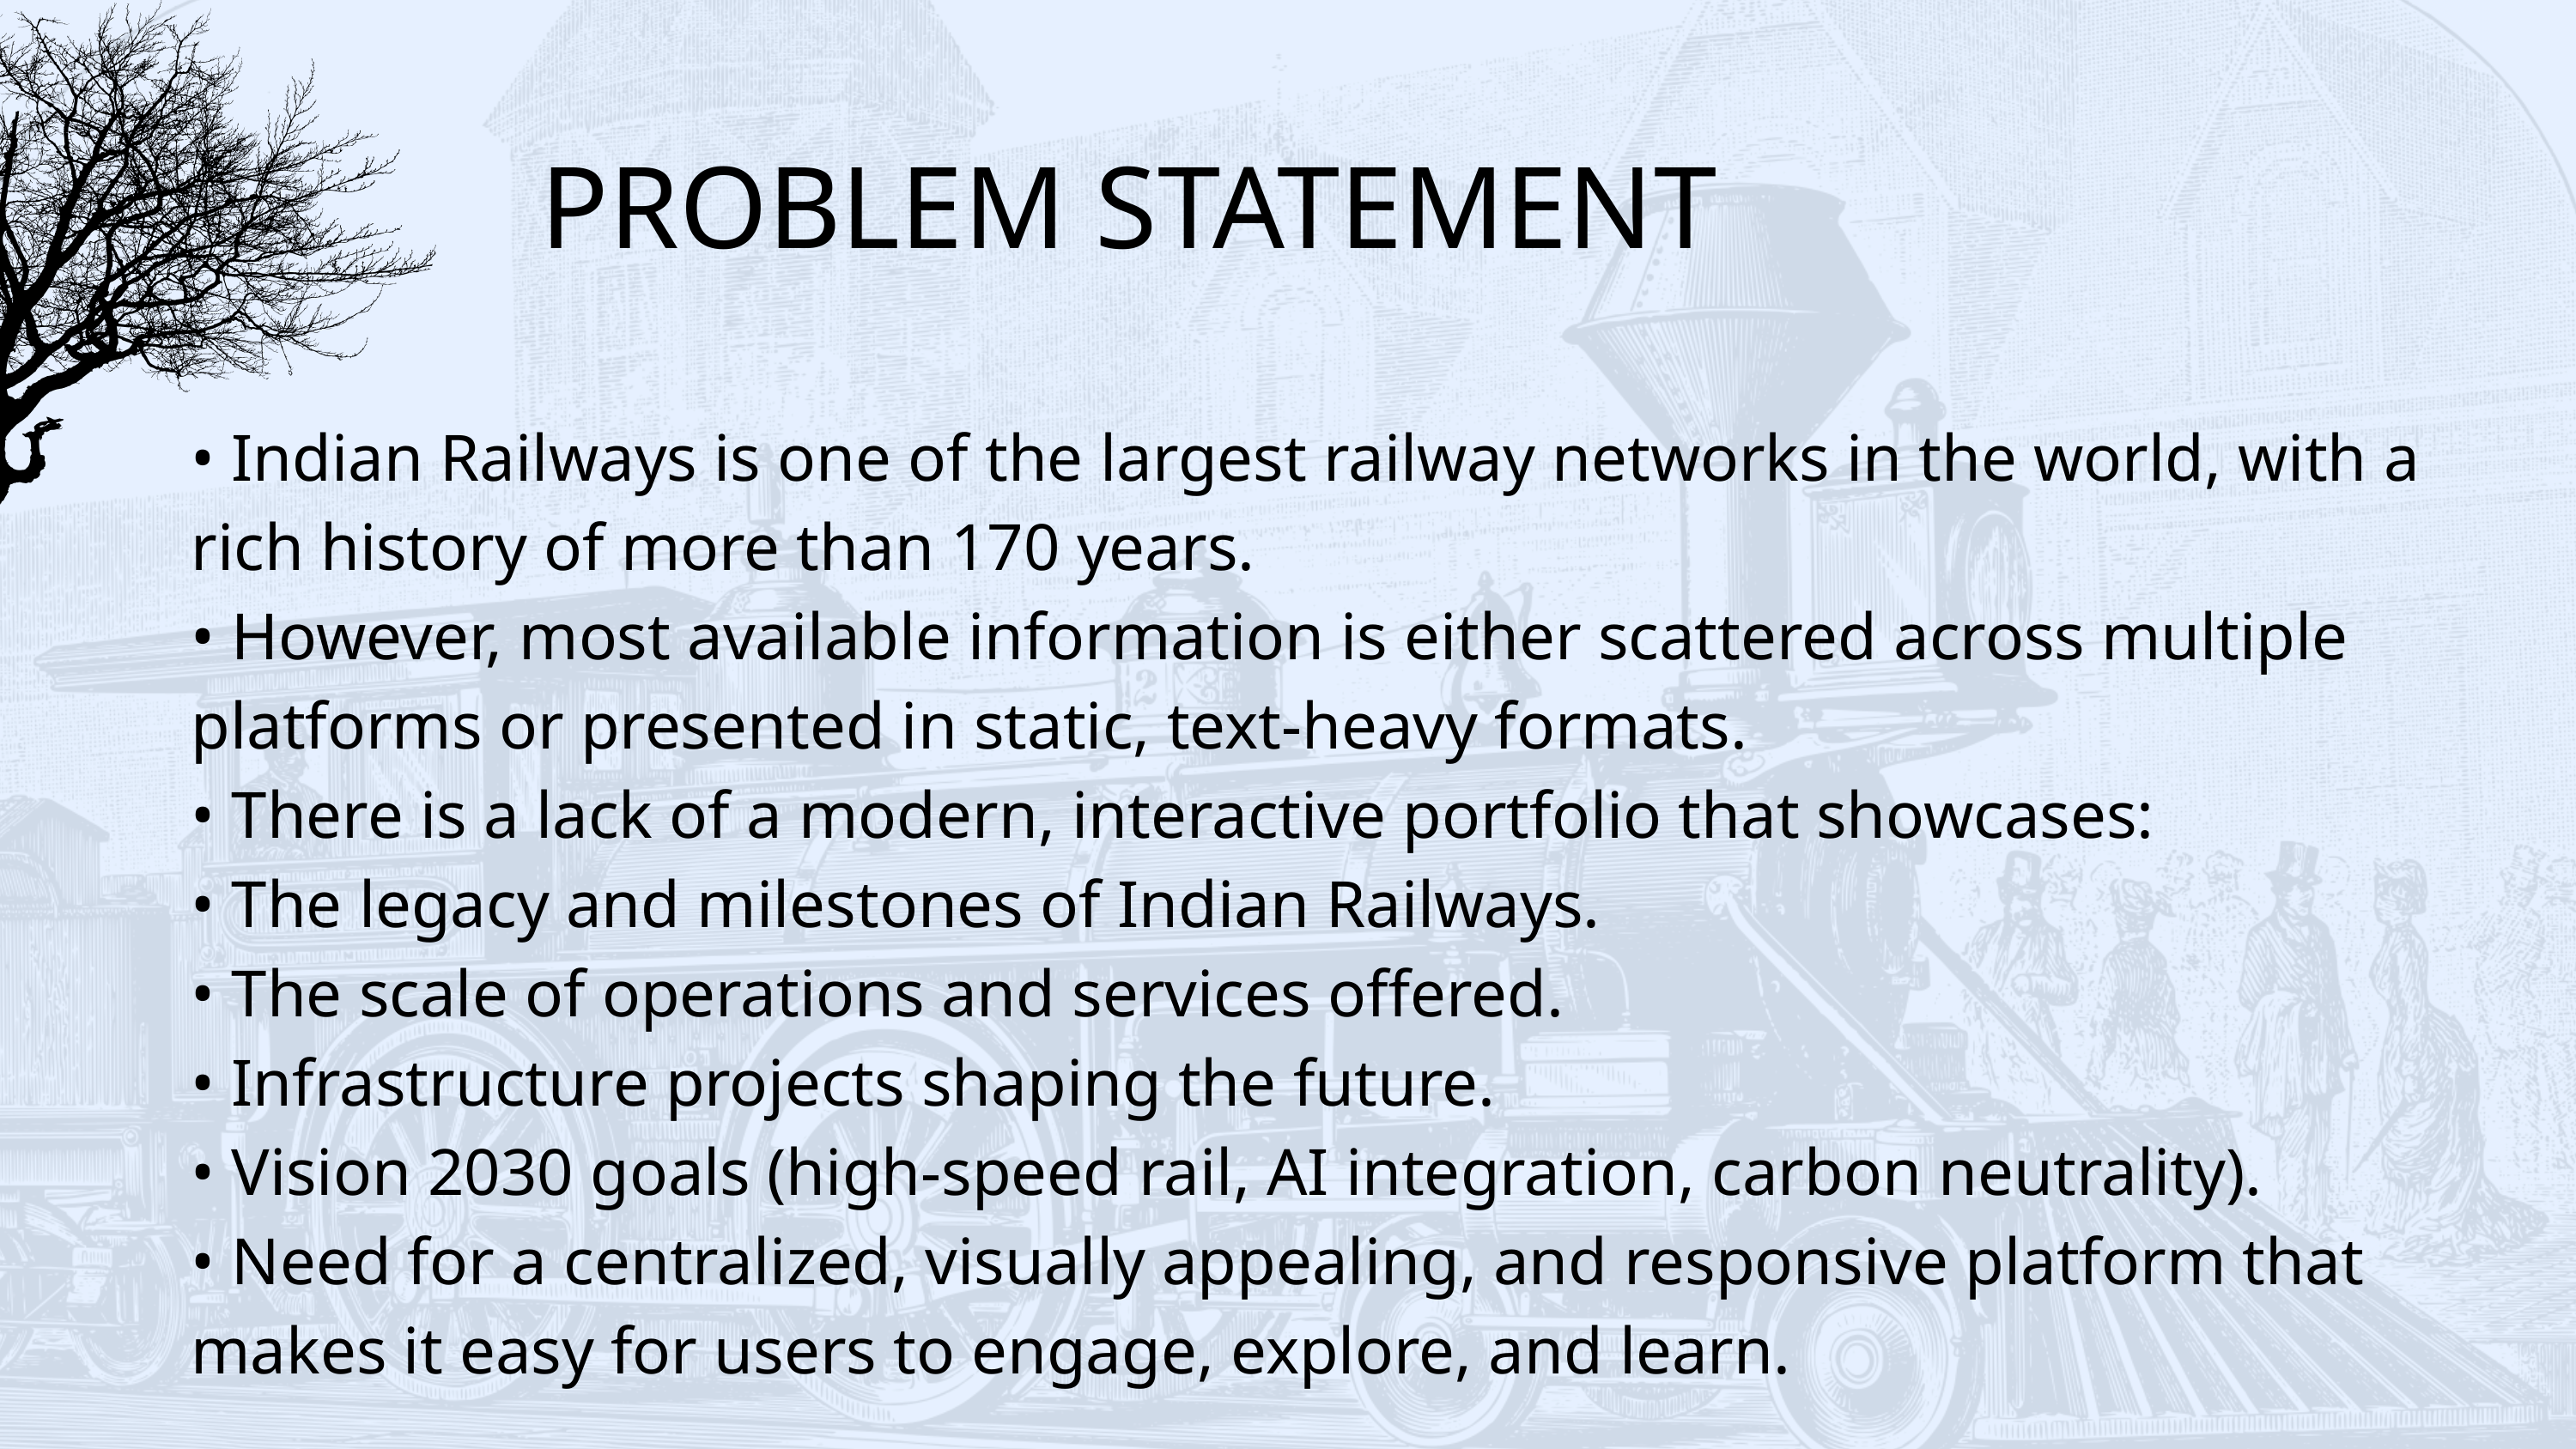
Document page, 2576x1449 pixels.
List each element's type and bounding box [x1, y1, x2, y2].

text_box [0, 0, 2576, 1449]
